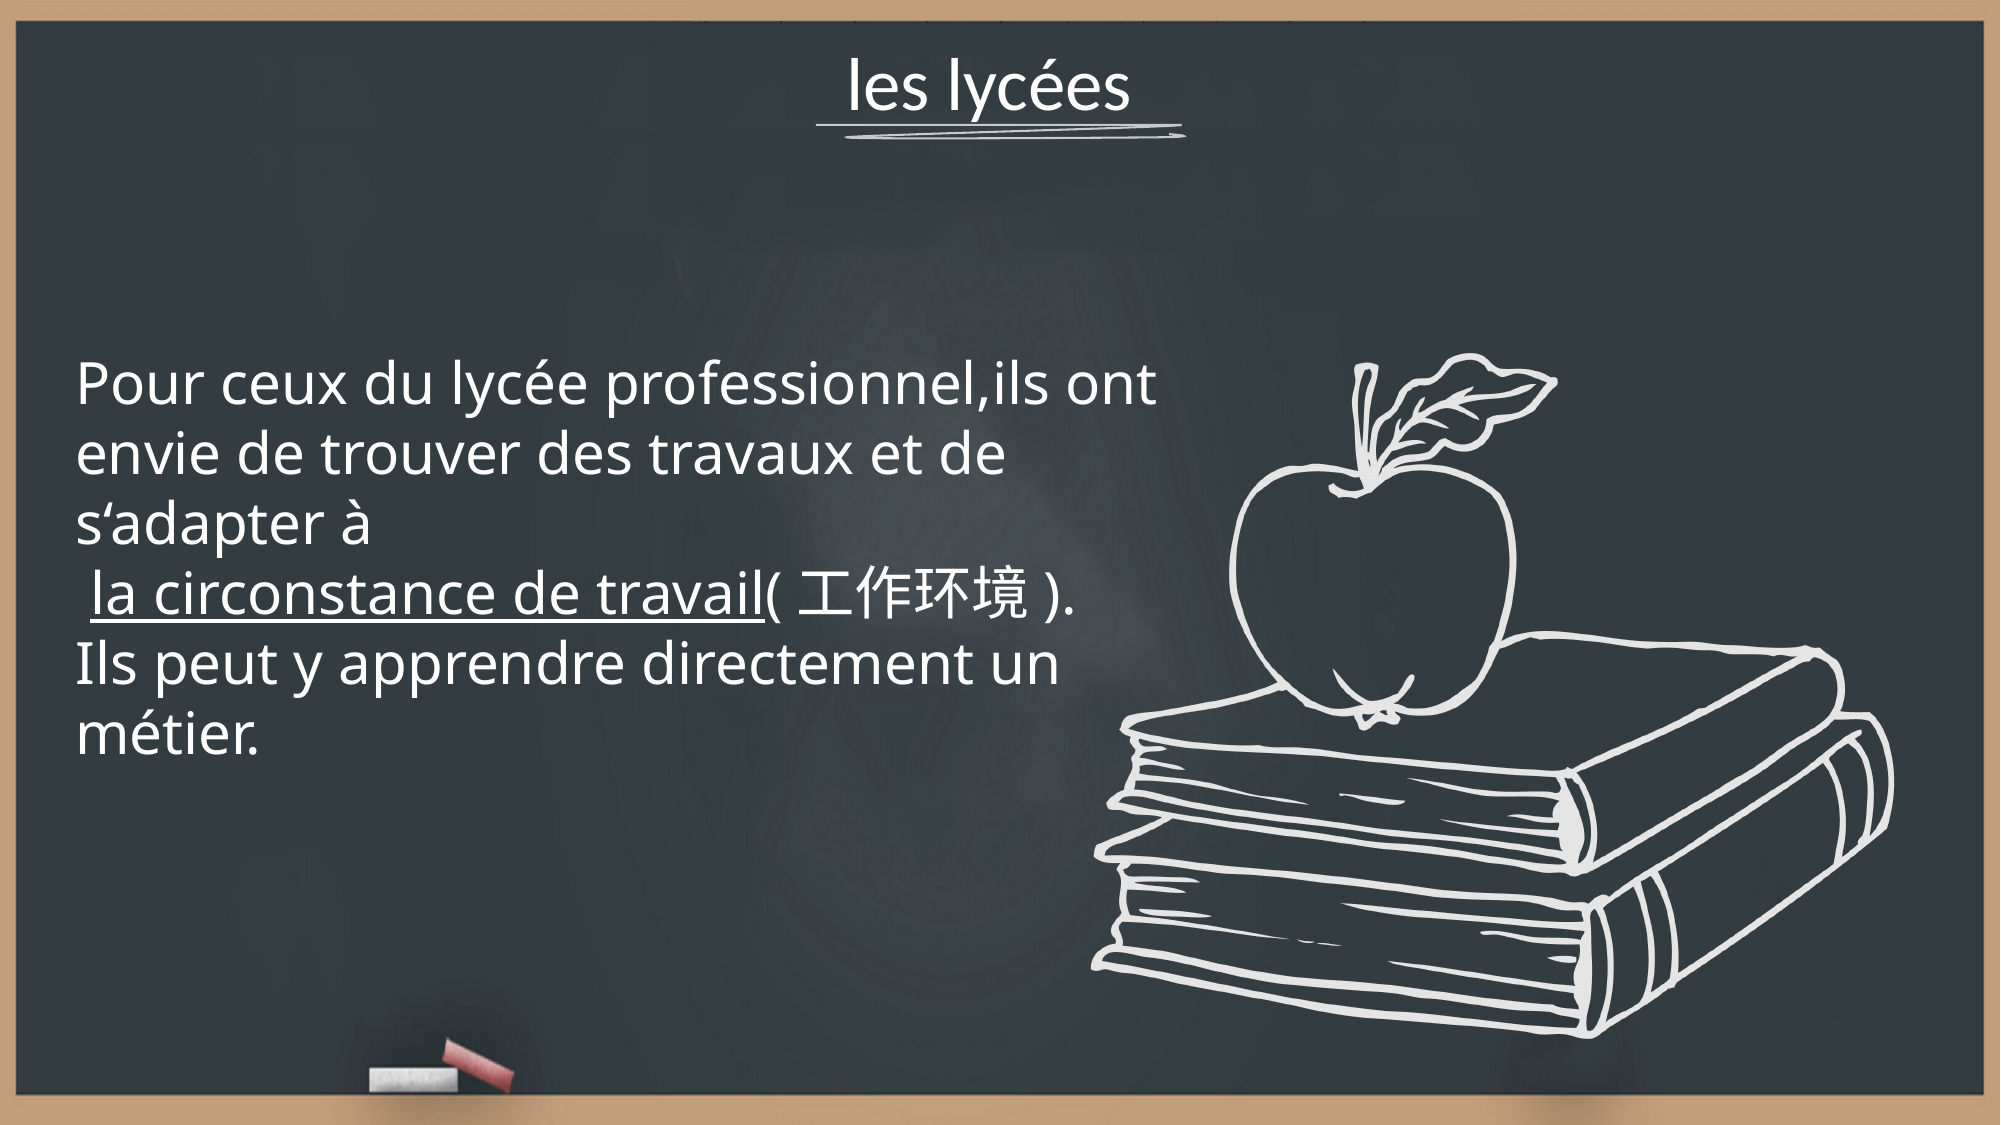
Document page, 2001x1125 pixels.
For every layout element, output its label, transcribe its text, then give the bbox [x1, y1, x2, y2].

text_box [299, 301, 654, 413]
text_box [780, 28, 1220, 139]
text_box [704, 606, 1058, 718]
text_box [714, 299, 1069, 412]
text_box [293, 606, 647, 718]
text_box Pour ceux du lycée professionnel,ils ont envie de trouver des travaux et de s‘adapter à la circonstance de travail(工作环境). Ils peut y apprendre directement un métier. [60, 338, 1051, 774]
picture [0, 0, 2000, 1125]
